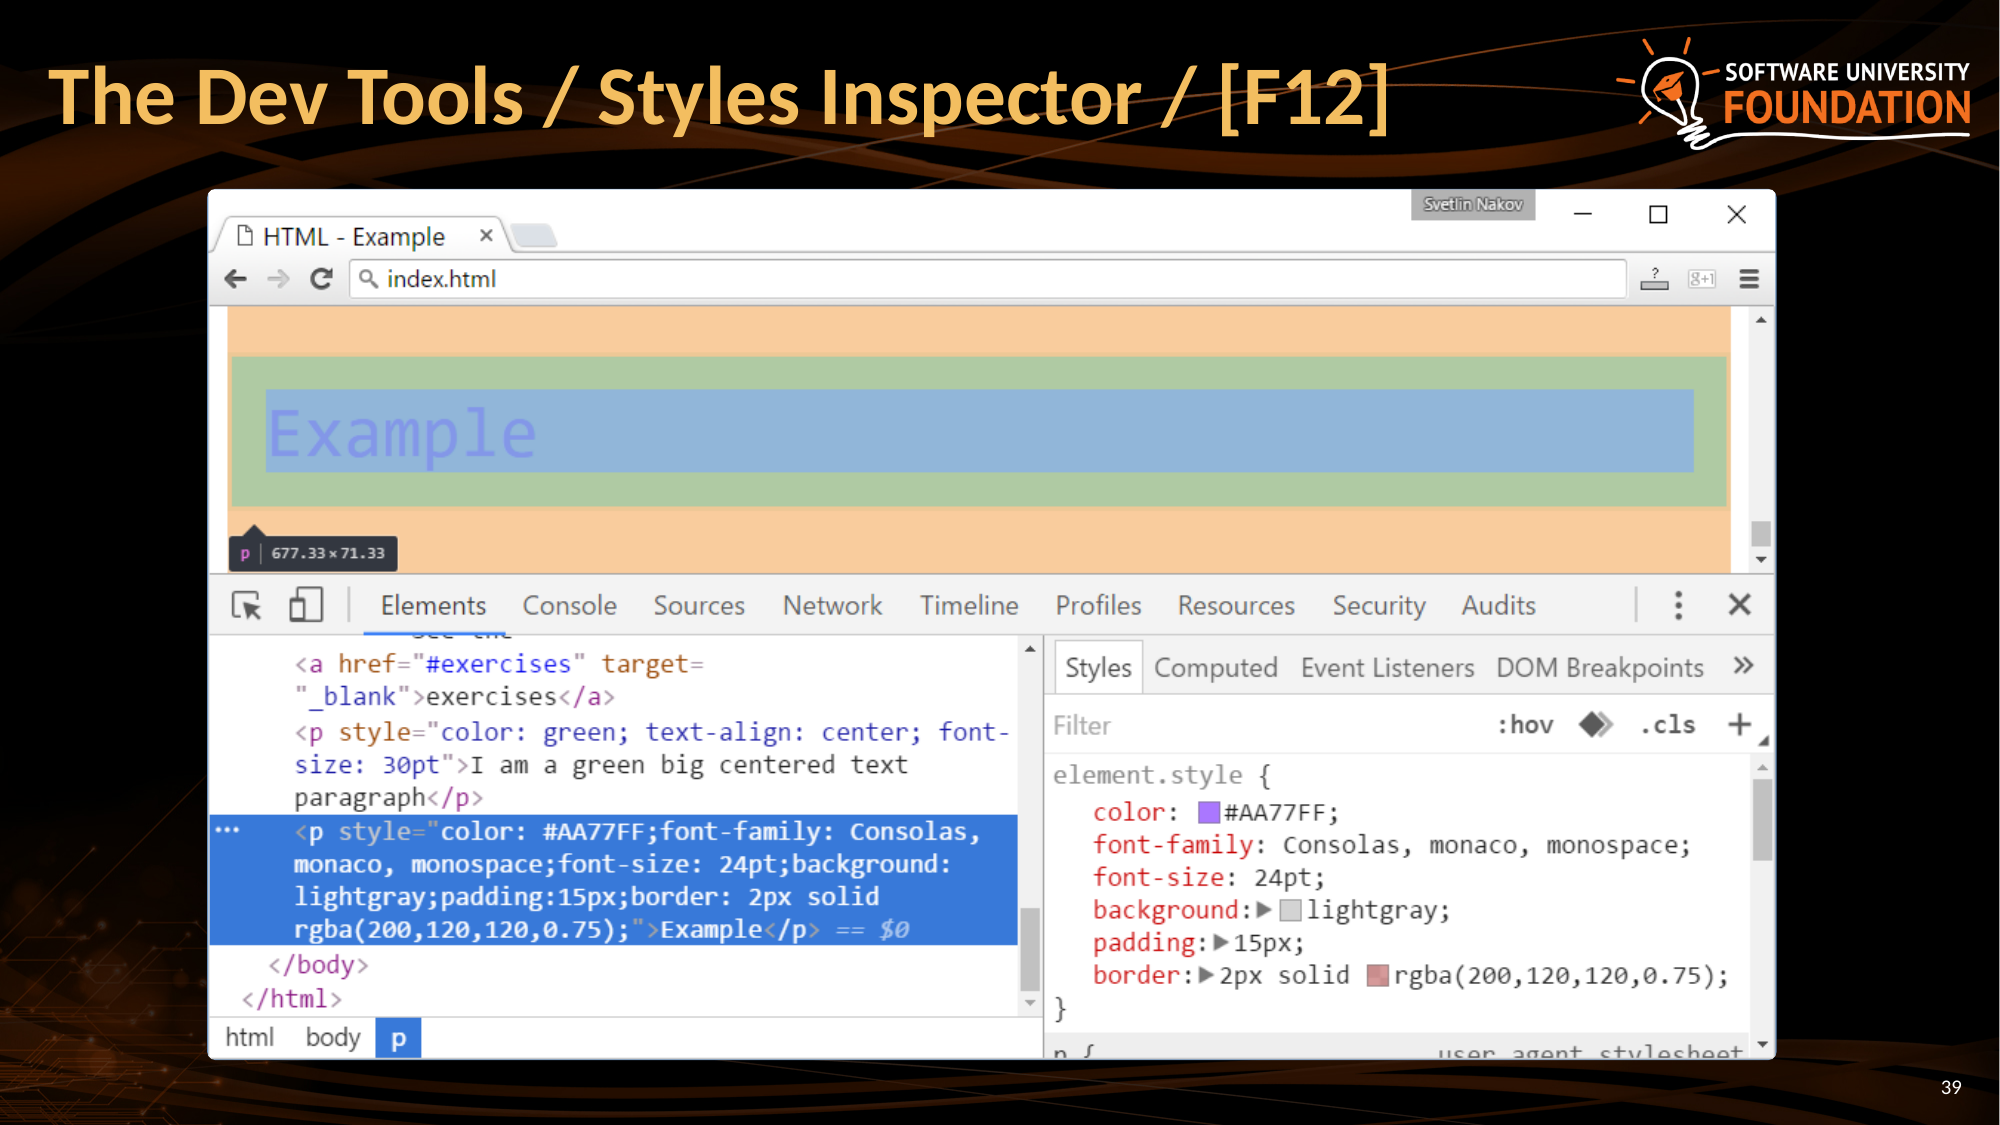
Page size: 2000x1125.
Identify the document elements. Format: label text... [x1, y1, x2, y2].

picture [0, 0, 2000, 1125]
title The Dev Tools / Styles Inspector / [F12] [30, 6, 1602, 189]
slide_number 39 [1897, 1070, 1968, 1103]
